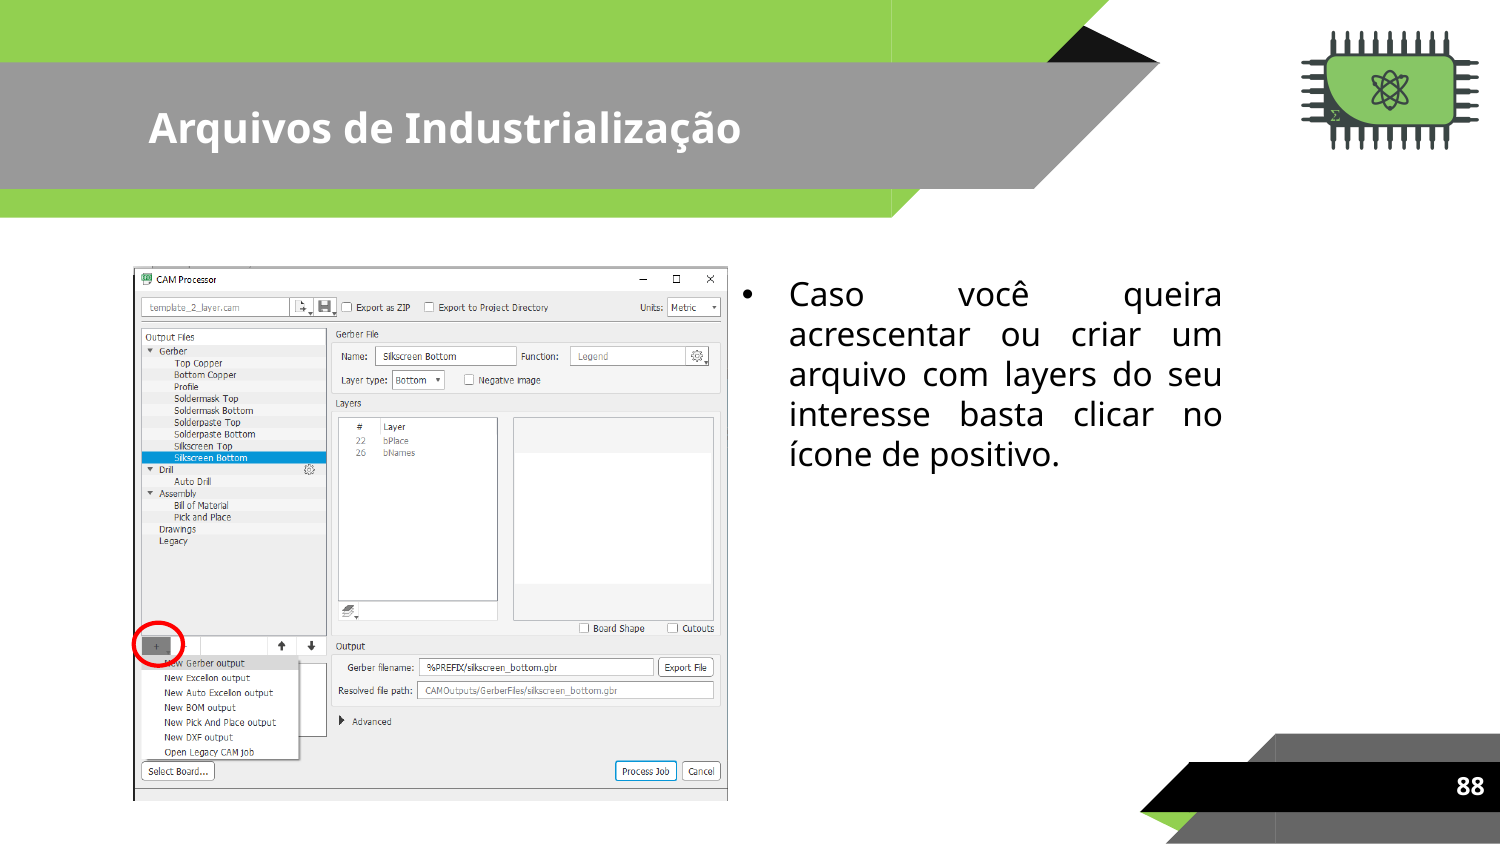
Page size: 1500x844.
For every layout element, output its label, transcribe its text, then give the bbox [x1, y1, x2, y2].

picture [133, 266, 728, 801]
title Arquivos de Industrialização [133, 64, 997, 190]
slide_number 88 [1255, 761, 1500, 814]
picture [1292, 20, 1484, 152]
text_box Caso você queira acrescentar ou criar um arquivo com layers do seu interesse basta clicar no ícone de positivo. [729, 266, 1239, 481]
